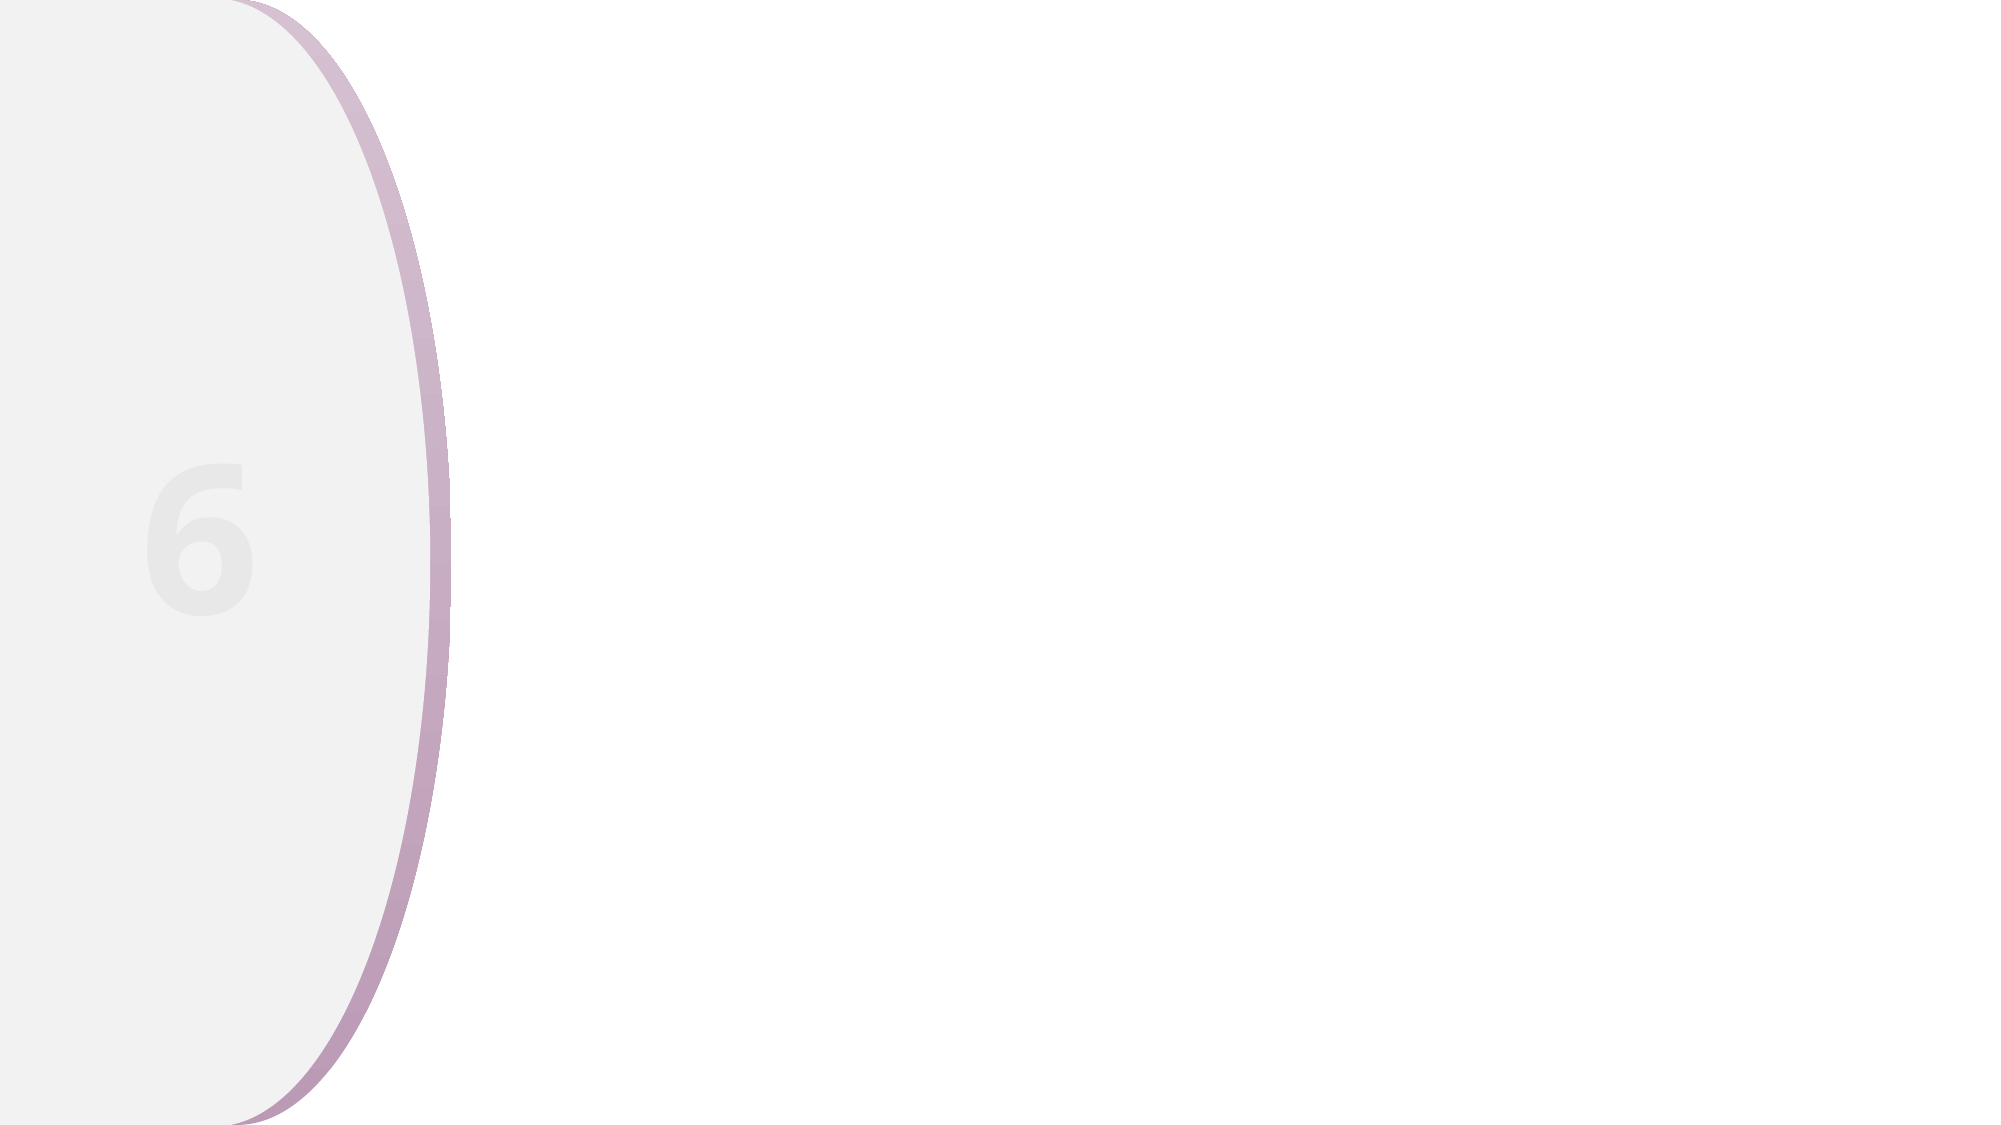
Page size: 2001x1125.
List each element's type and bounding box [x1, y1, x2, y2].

text_box [0, 0, 2000, 1125]
